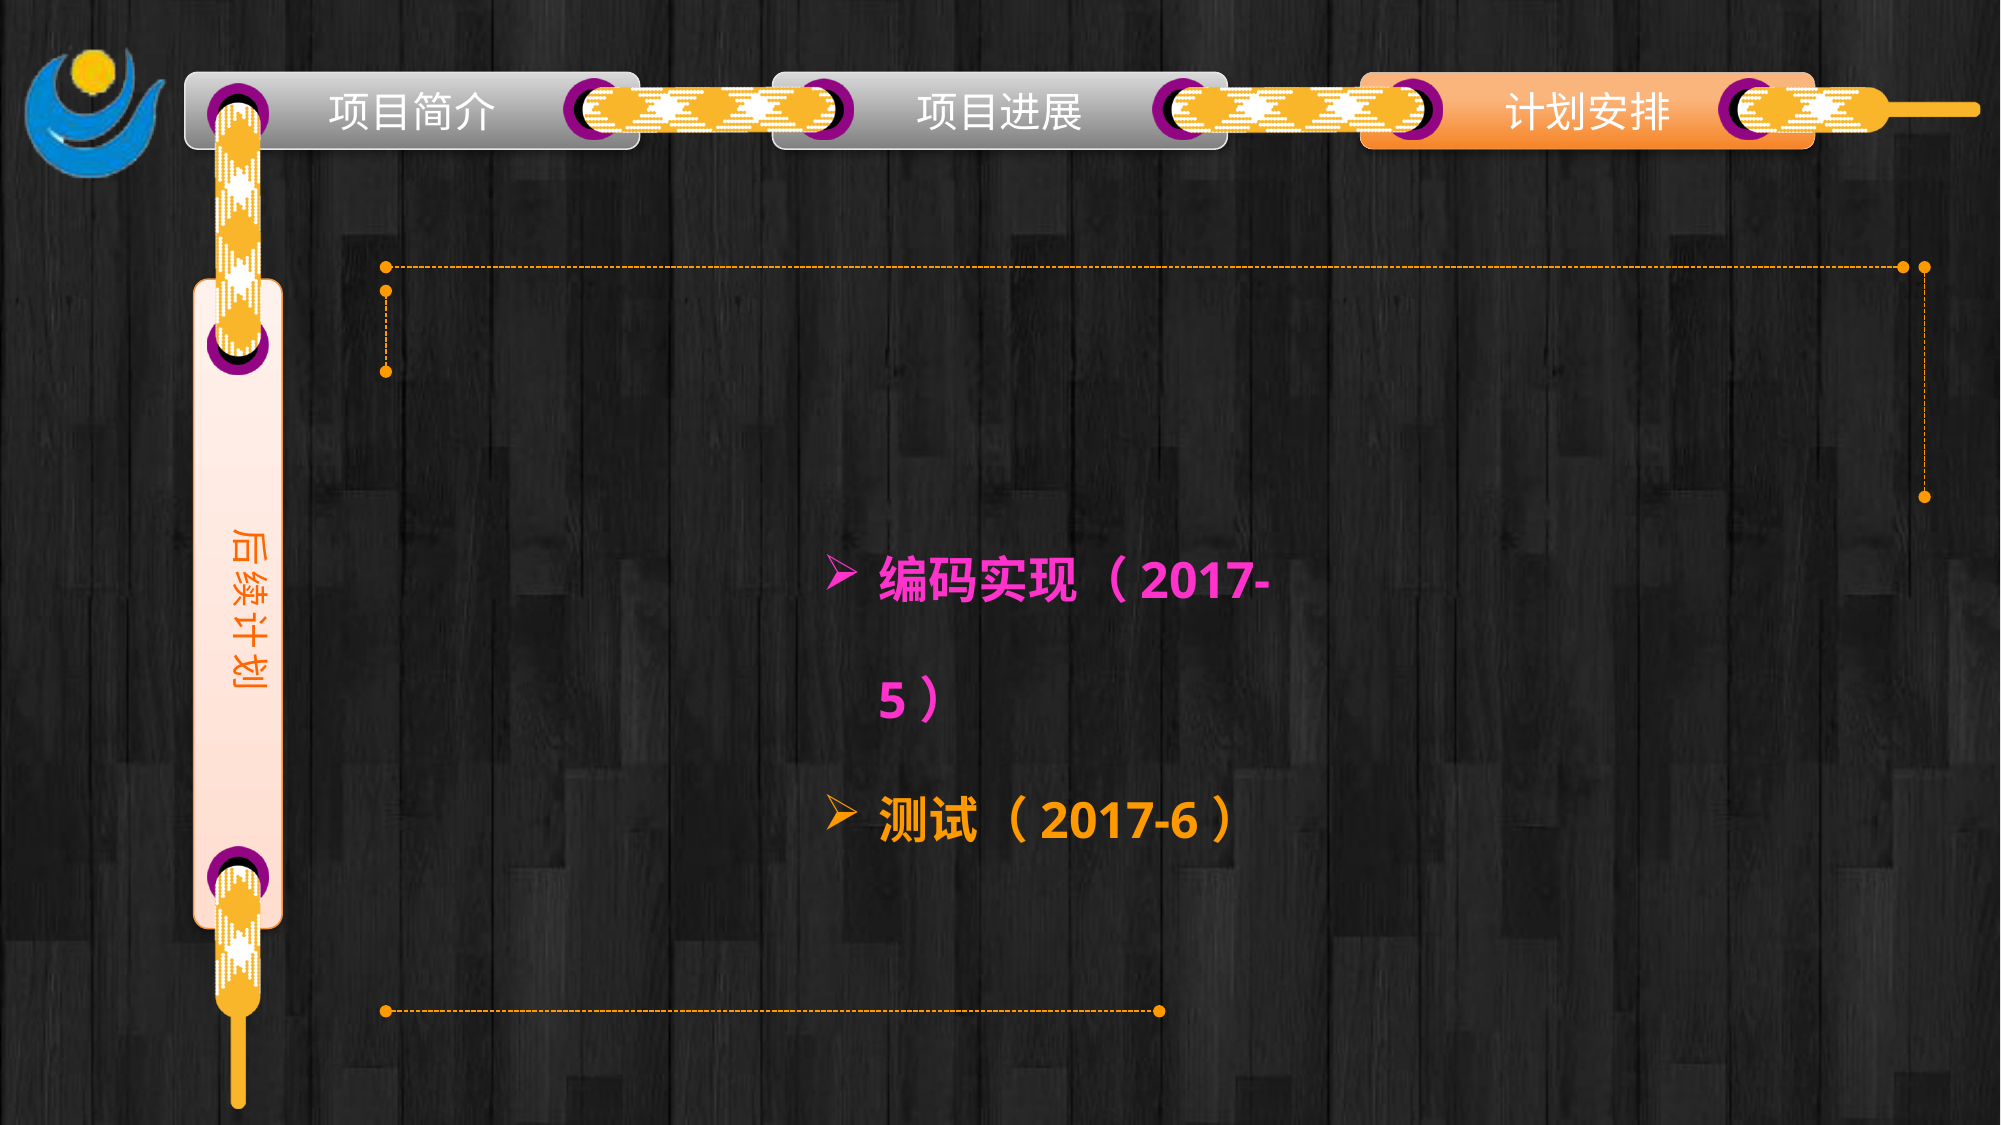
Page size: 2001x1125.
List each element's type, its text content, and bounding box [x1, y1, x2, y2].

picture [0, 0, 2001, 1125]
text_box 编码实现（2017-5） 测试（2017-6） [807, 480, 1375, 856]
text_box 后续计划 [205, 373, 282, 846]
text_box [25, 0, 651, 219]
